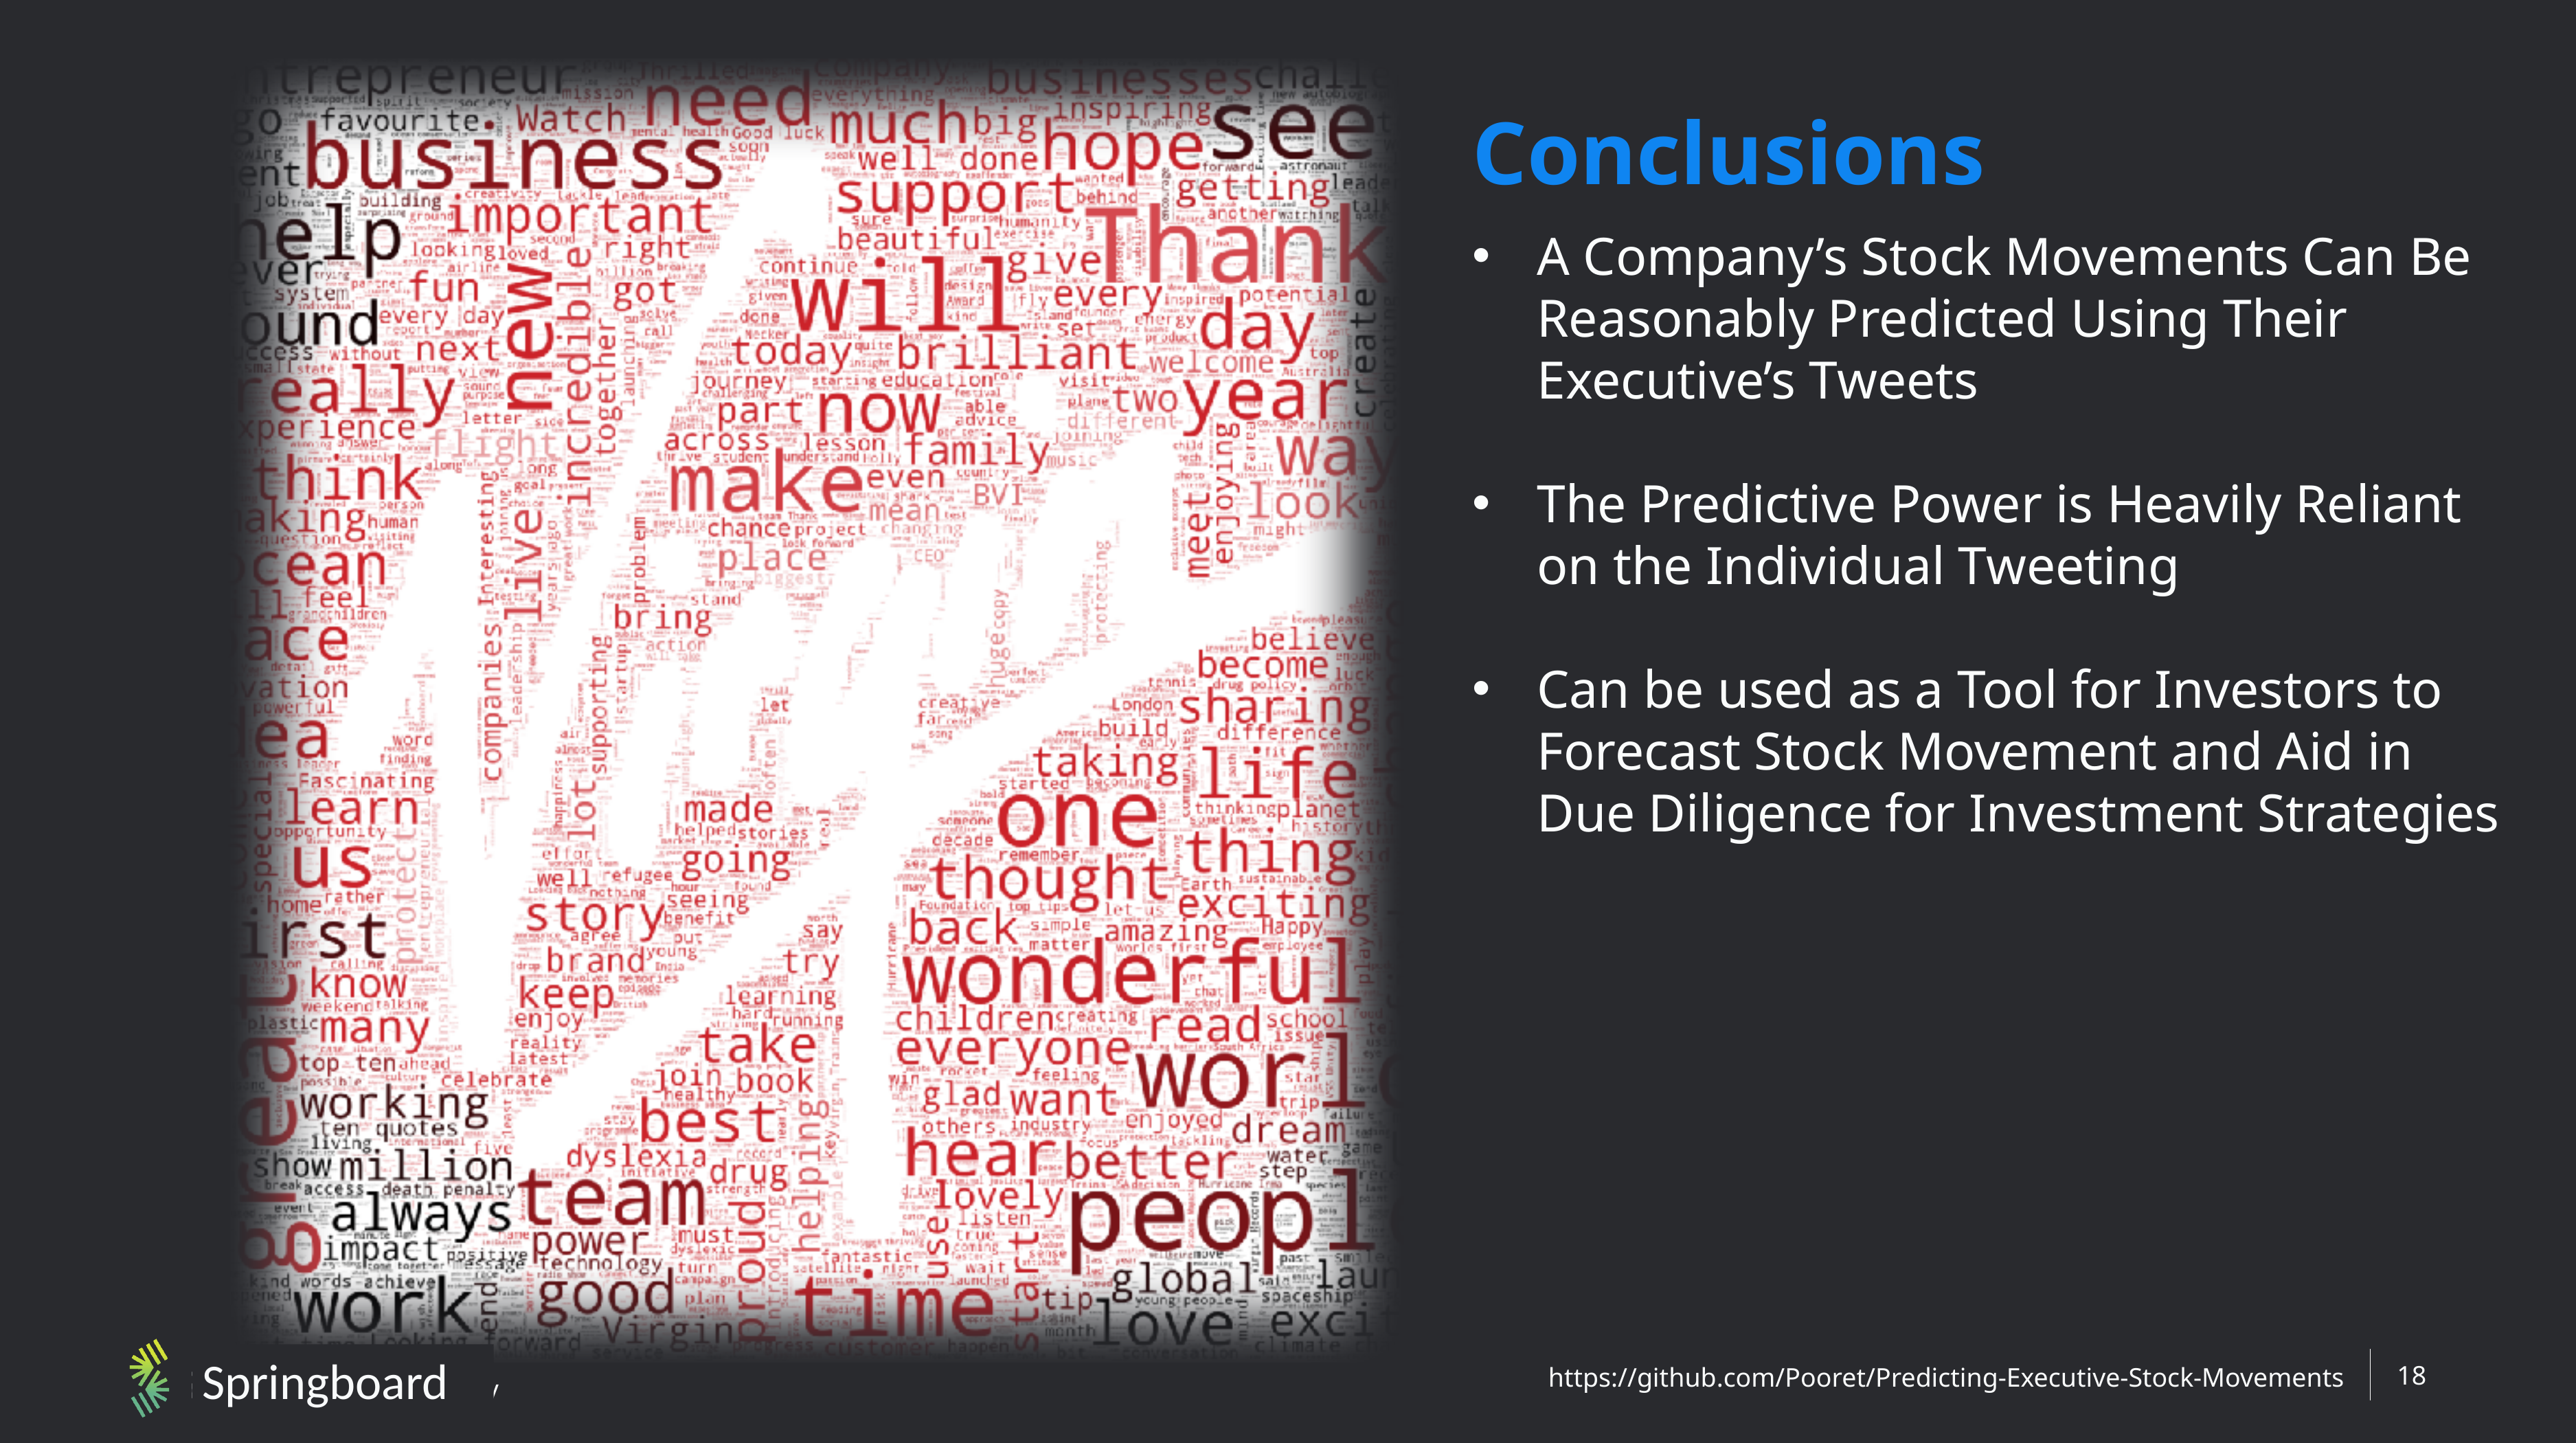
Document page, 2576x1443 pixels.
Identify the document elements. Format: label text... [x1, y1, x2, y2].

picture [226, 50, 1404, 1370]
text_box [106, 1335, 494, 1421]
text_box A Company’s Stock Movements Can Be Reasonably Predicted Using Their Executive’s Tweets The Predictive Power is Heavily Reliant on the Individual Tweeting Can be used as a Tool for Investors to Forecast Stock Movement and Aid in Due Diligence for Investment Strategies [1462, 218, 2524, 1033]
text_box Conclusions [1462, 42, 2576, 207]
footer https://github.com/Pooret/Predicting-Executive-Stock-Movements [1485, 1338, 1857, 1416]
slide_number 18 [1857, 1338, 2437, 1416]
